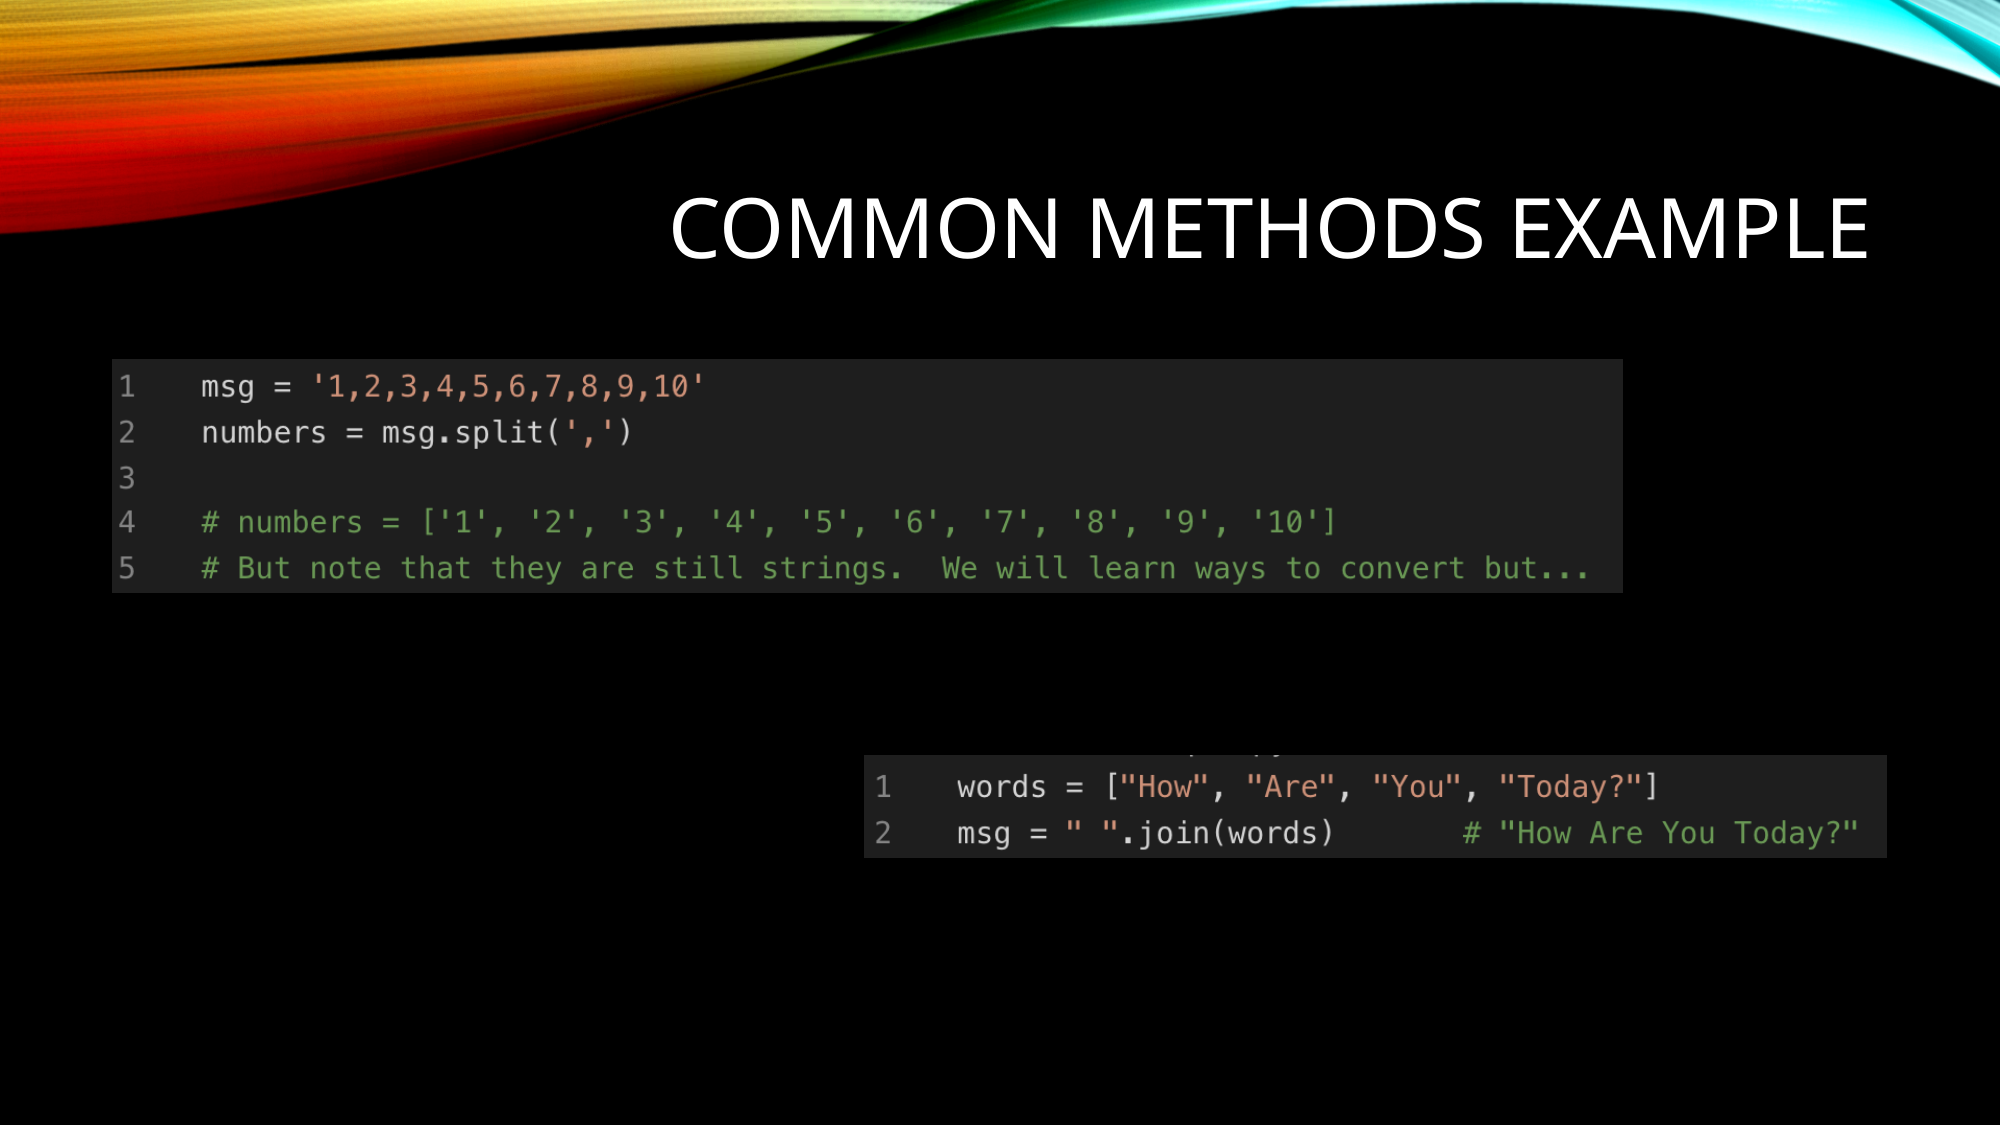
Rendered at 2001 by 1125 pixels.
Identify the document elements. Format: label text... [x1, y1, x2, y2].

text_box Common Methods Example [474, 125, 1887, 338]
picture [0, 0, 2000, 236]
picture [864, 755, 1888, 858]
picture [112, 359, 1623, 594]
